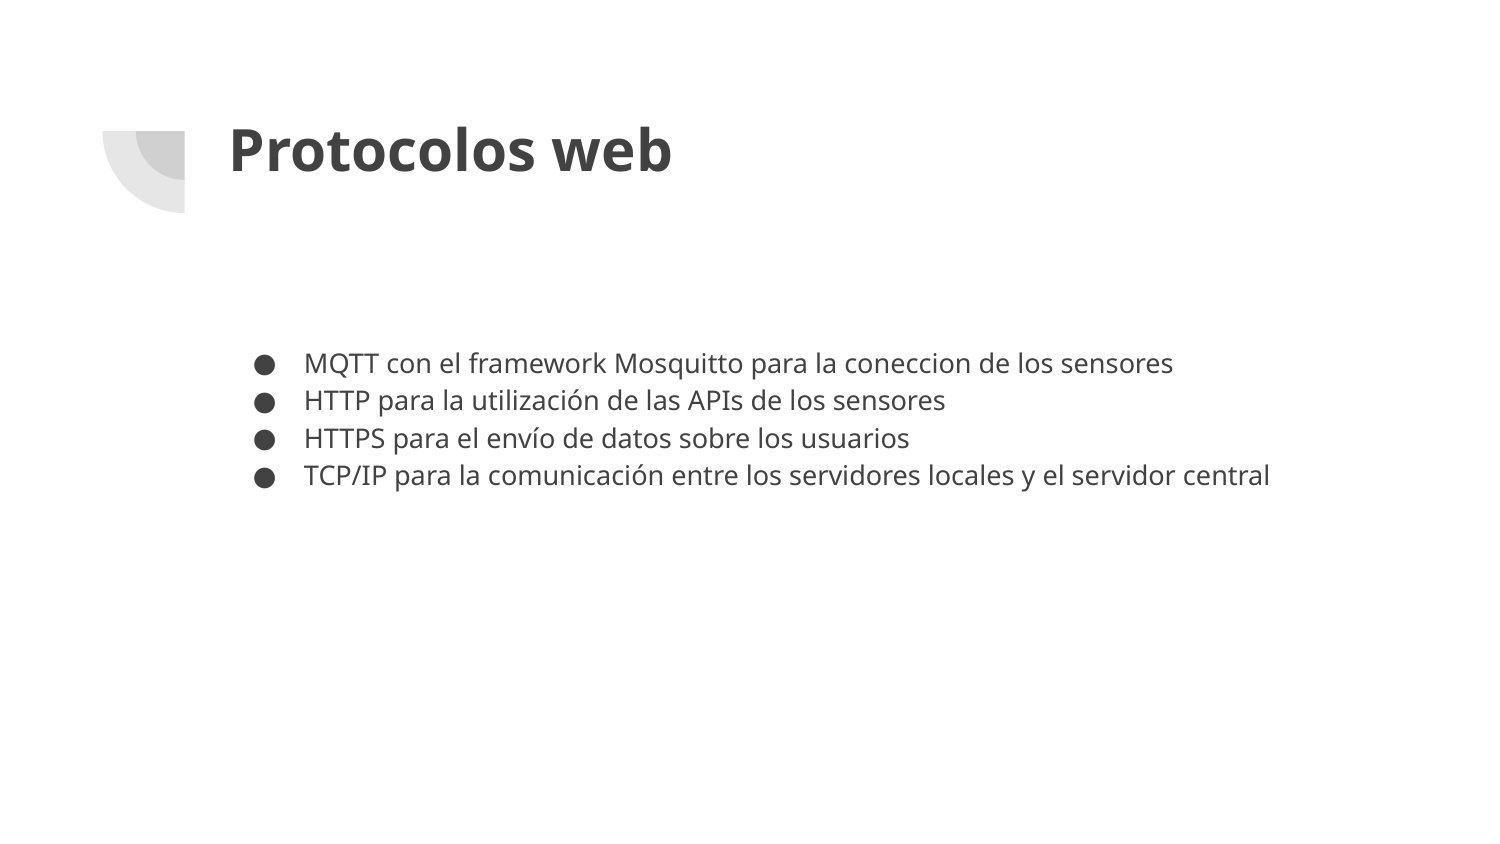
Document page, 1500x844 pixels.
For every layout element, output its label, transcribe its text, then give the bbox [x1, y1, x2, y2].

title Protocolos web [213, 98, 1368, 263]
list MQTT con el framework Mosquitto para la coneccion de los sensores HTTP para la utilización de las APIs de los sensores HTTPS para el envío de datos sobre los usuarios TCP/IP para la comunicación entre los servidores locales y el servidor central [213, 326, 1368, 744]
